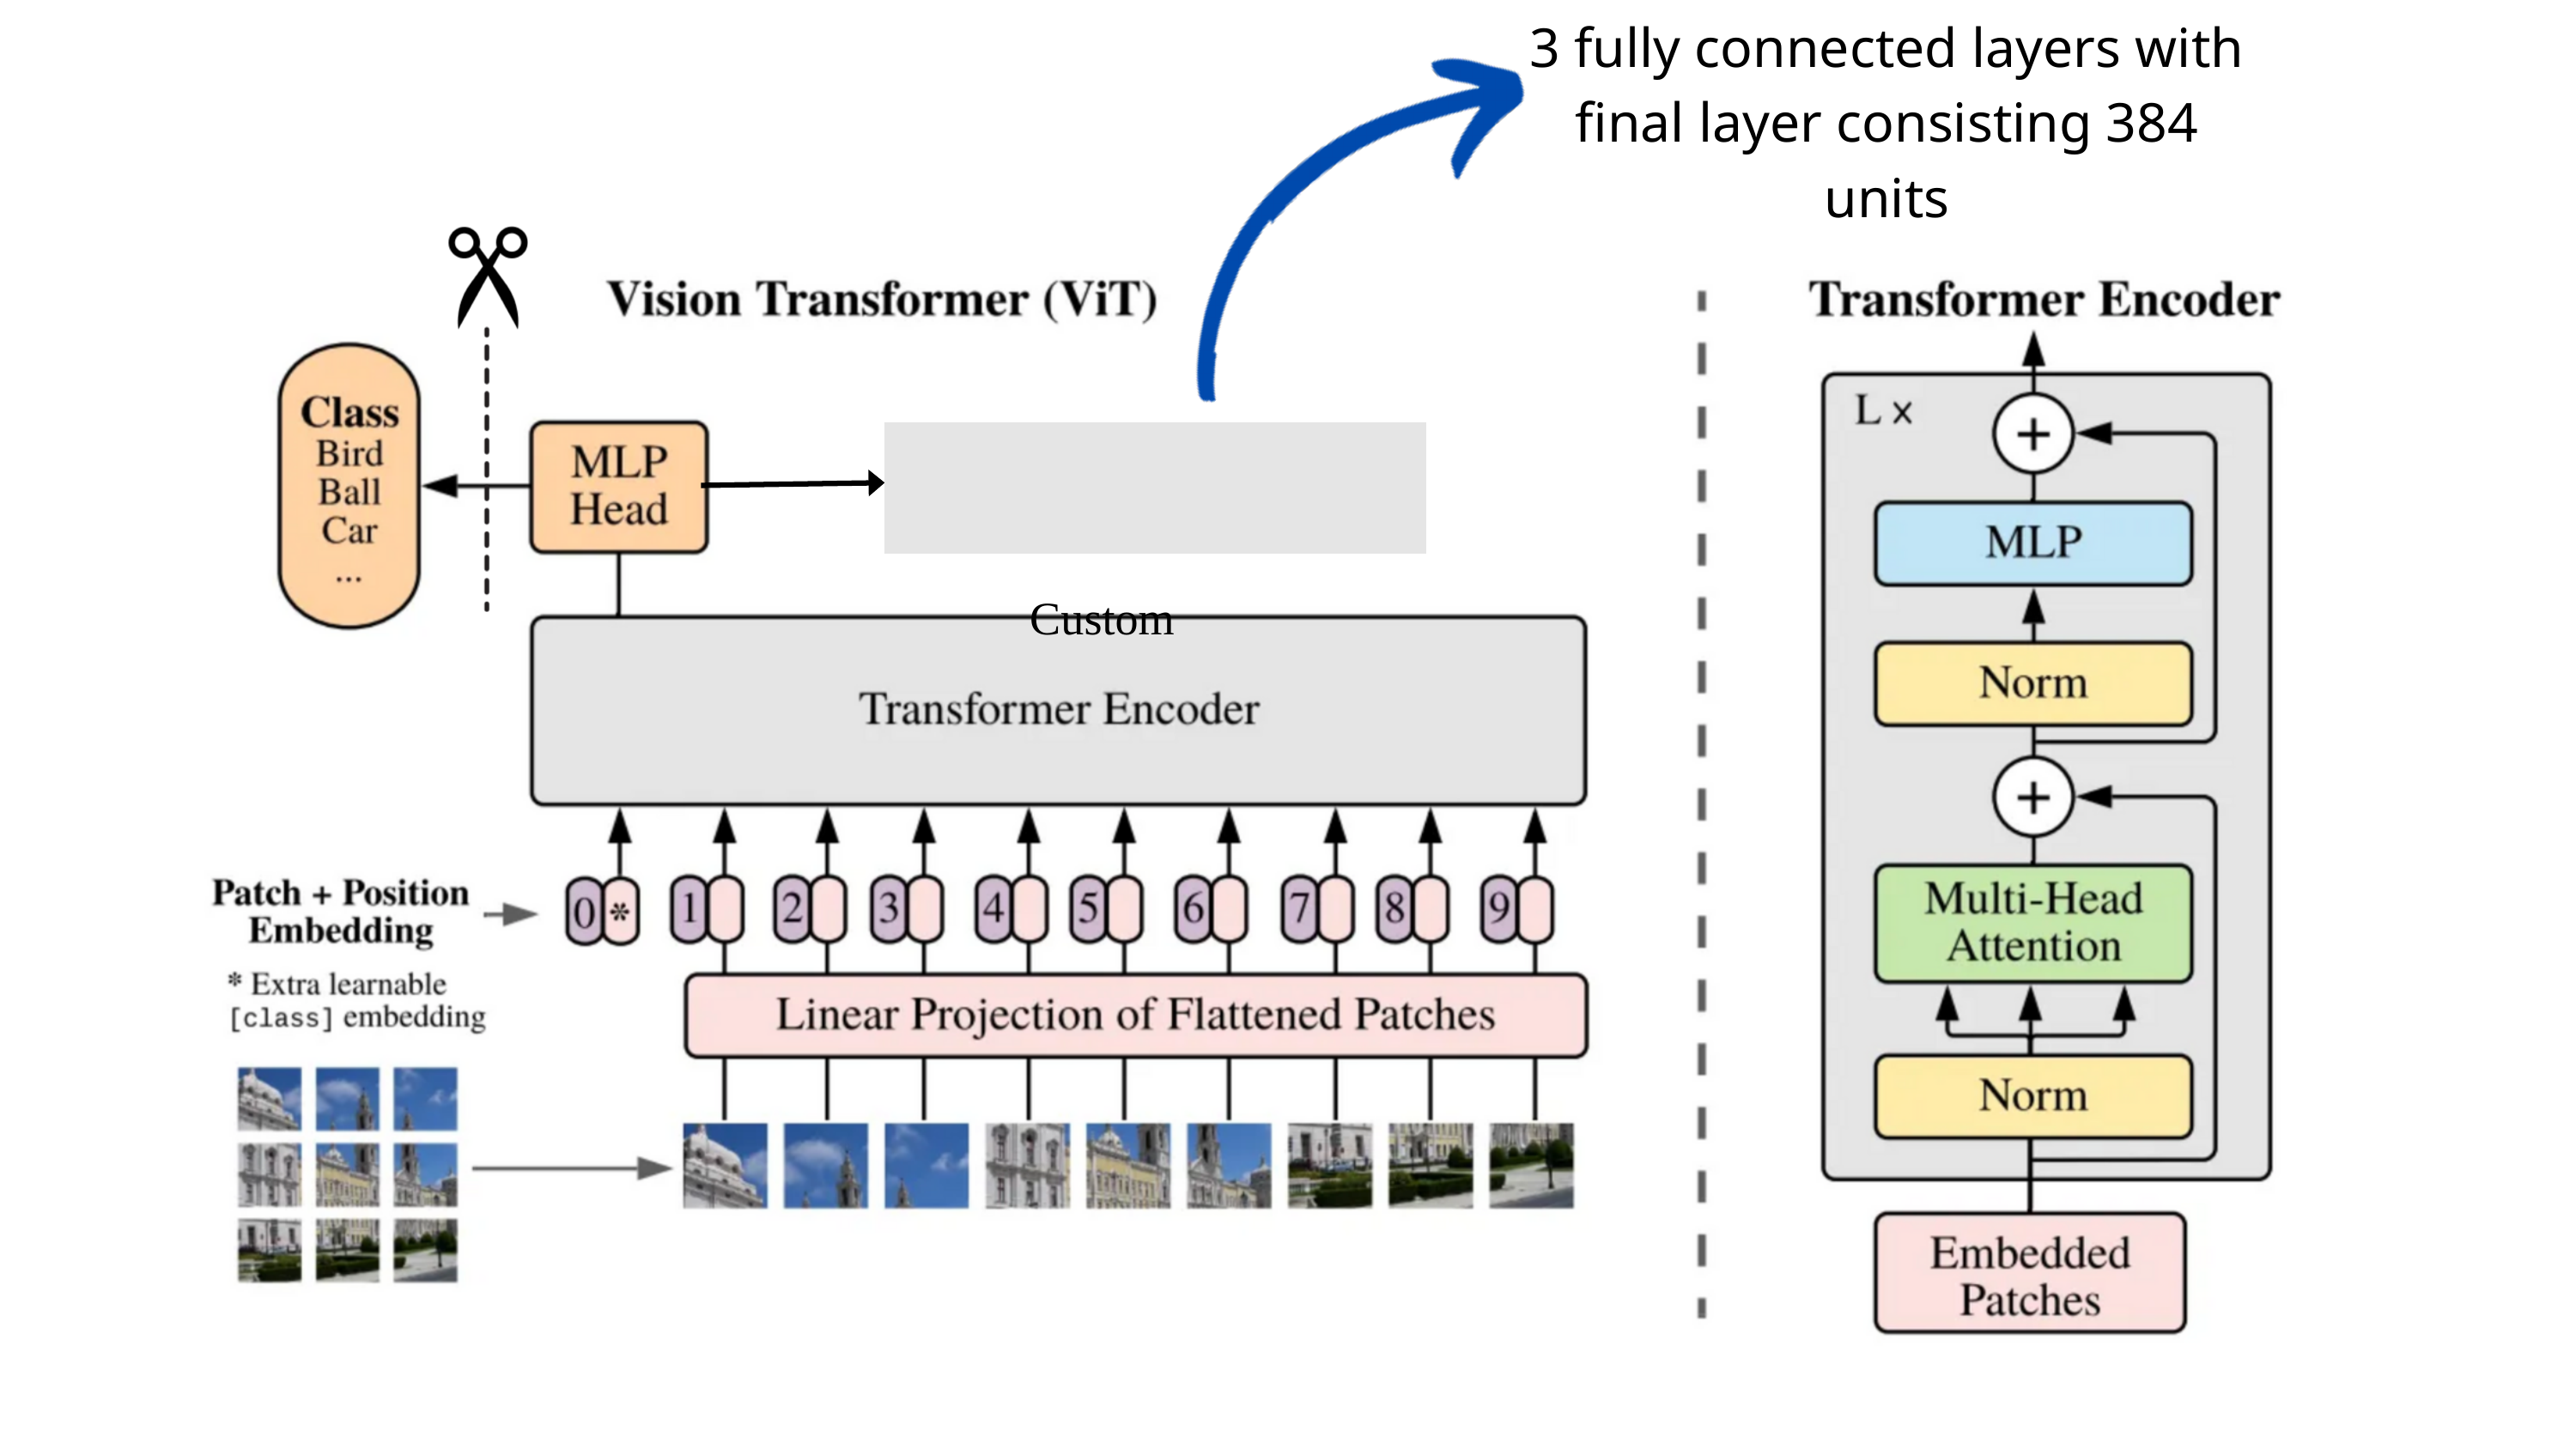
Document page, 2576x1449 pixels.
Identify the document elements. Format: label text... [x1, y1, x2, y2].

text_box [884, 421, 1427, 555]
text_box 3 fully connected layers with final layer consisting 384 units [1512, 3, 2261, 228]
picture [170, 12, 2406, 1366]
